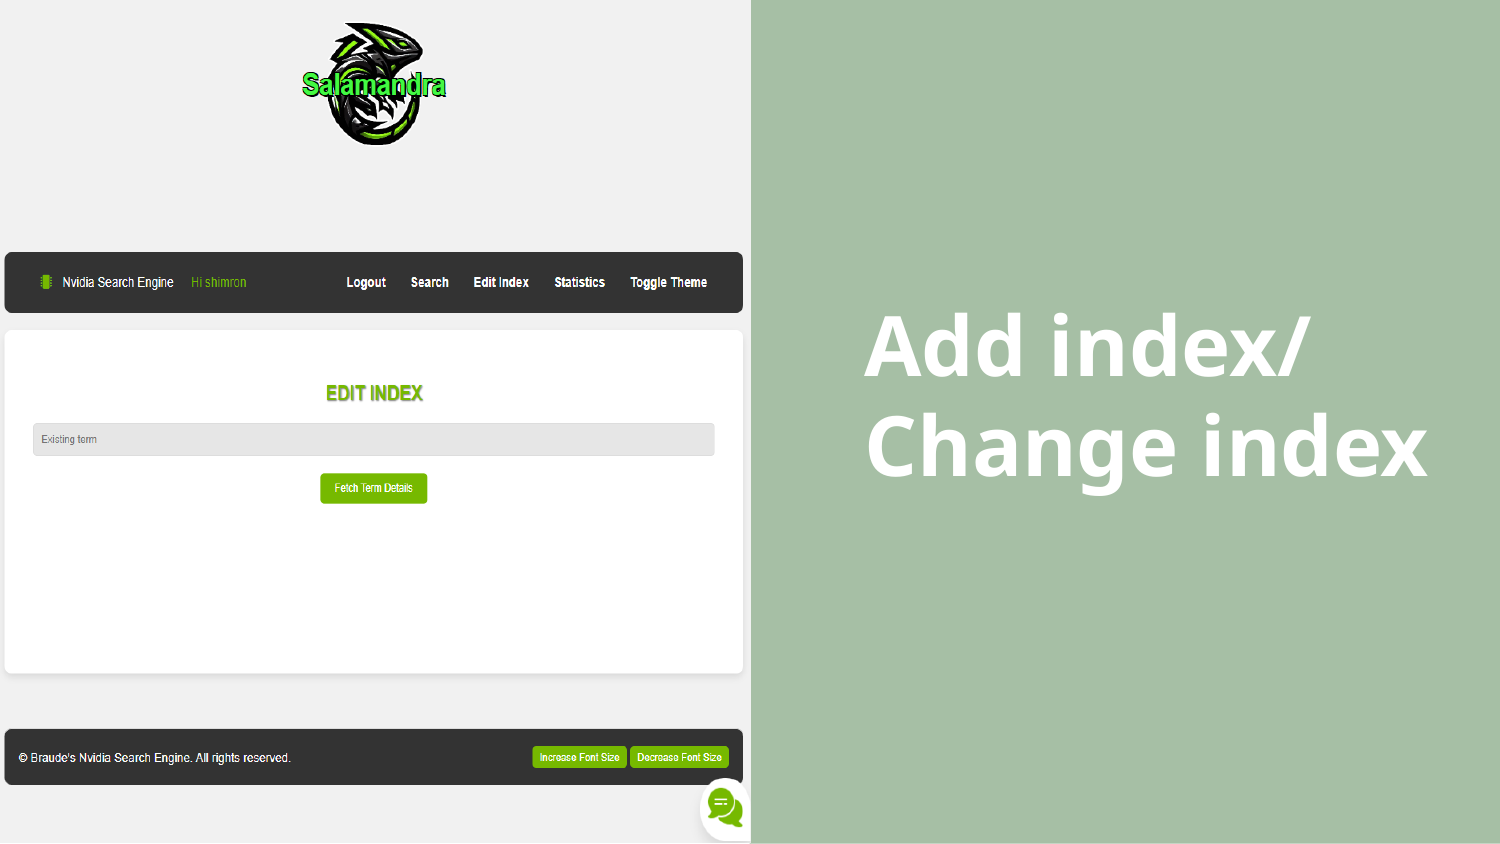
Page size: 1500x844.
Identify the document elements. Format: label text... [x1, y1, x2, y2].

picture [0, 0, 751, 843]
title Add index/ Change index [849, 218, 1451, 509]
